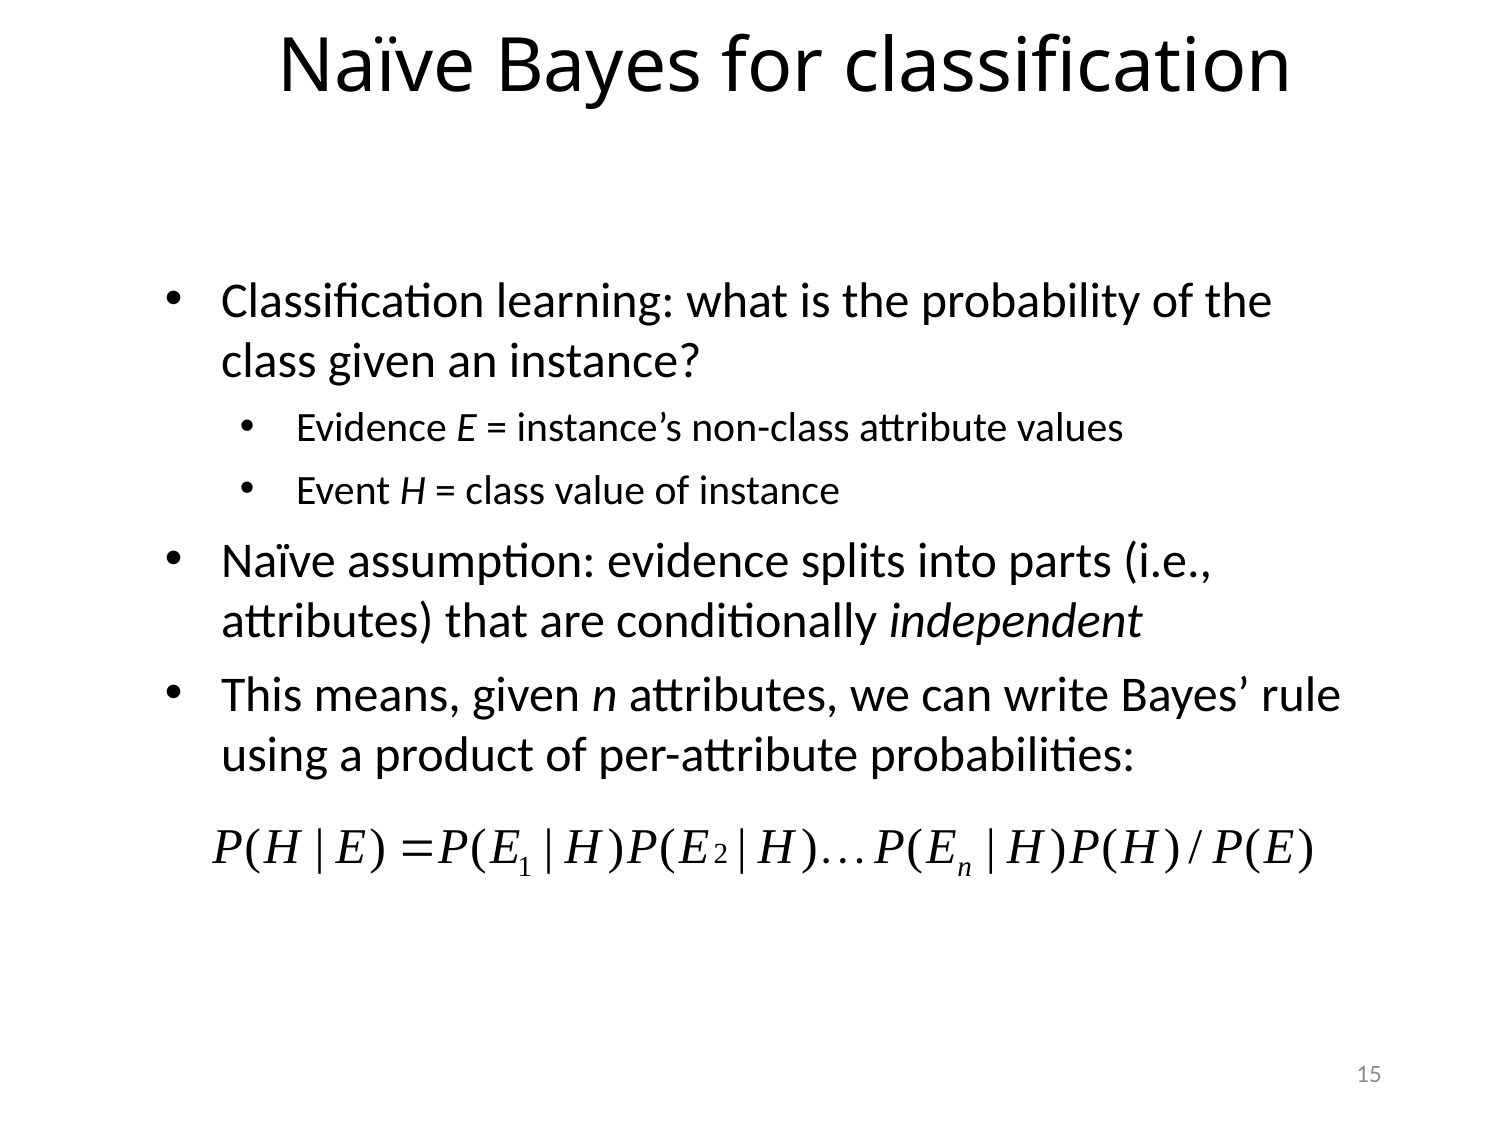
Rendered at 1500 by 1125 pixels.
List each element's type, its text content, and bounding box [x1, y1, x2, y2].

text_box Classification learning: what is the probability of the class given an instance? Evidence E = instance’s non-class attribute values Event H = class value of instance Naïve assumption: evidence splits into parts (i.e., attributes) that are conditionally independent This means, given n attributes, we can write Bayes’ rule using a product of per-attribute probabilities: [149, 260, 1388, 789]
slide_number 15 [1059, 1042, 1397, 1103]
title Naïve Bayes for classification [262, 0, 1500, 148]
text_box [203, 813, 1325, 889]
